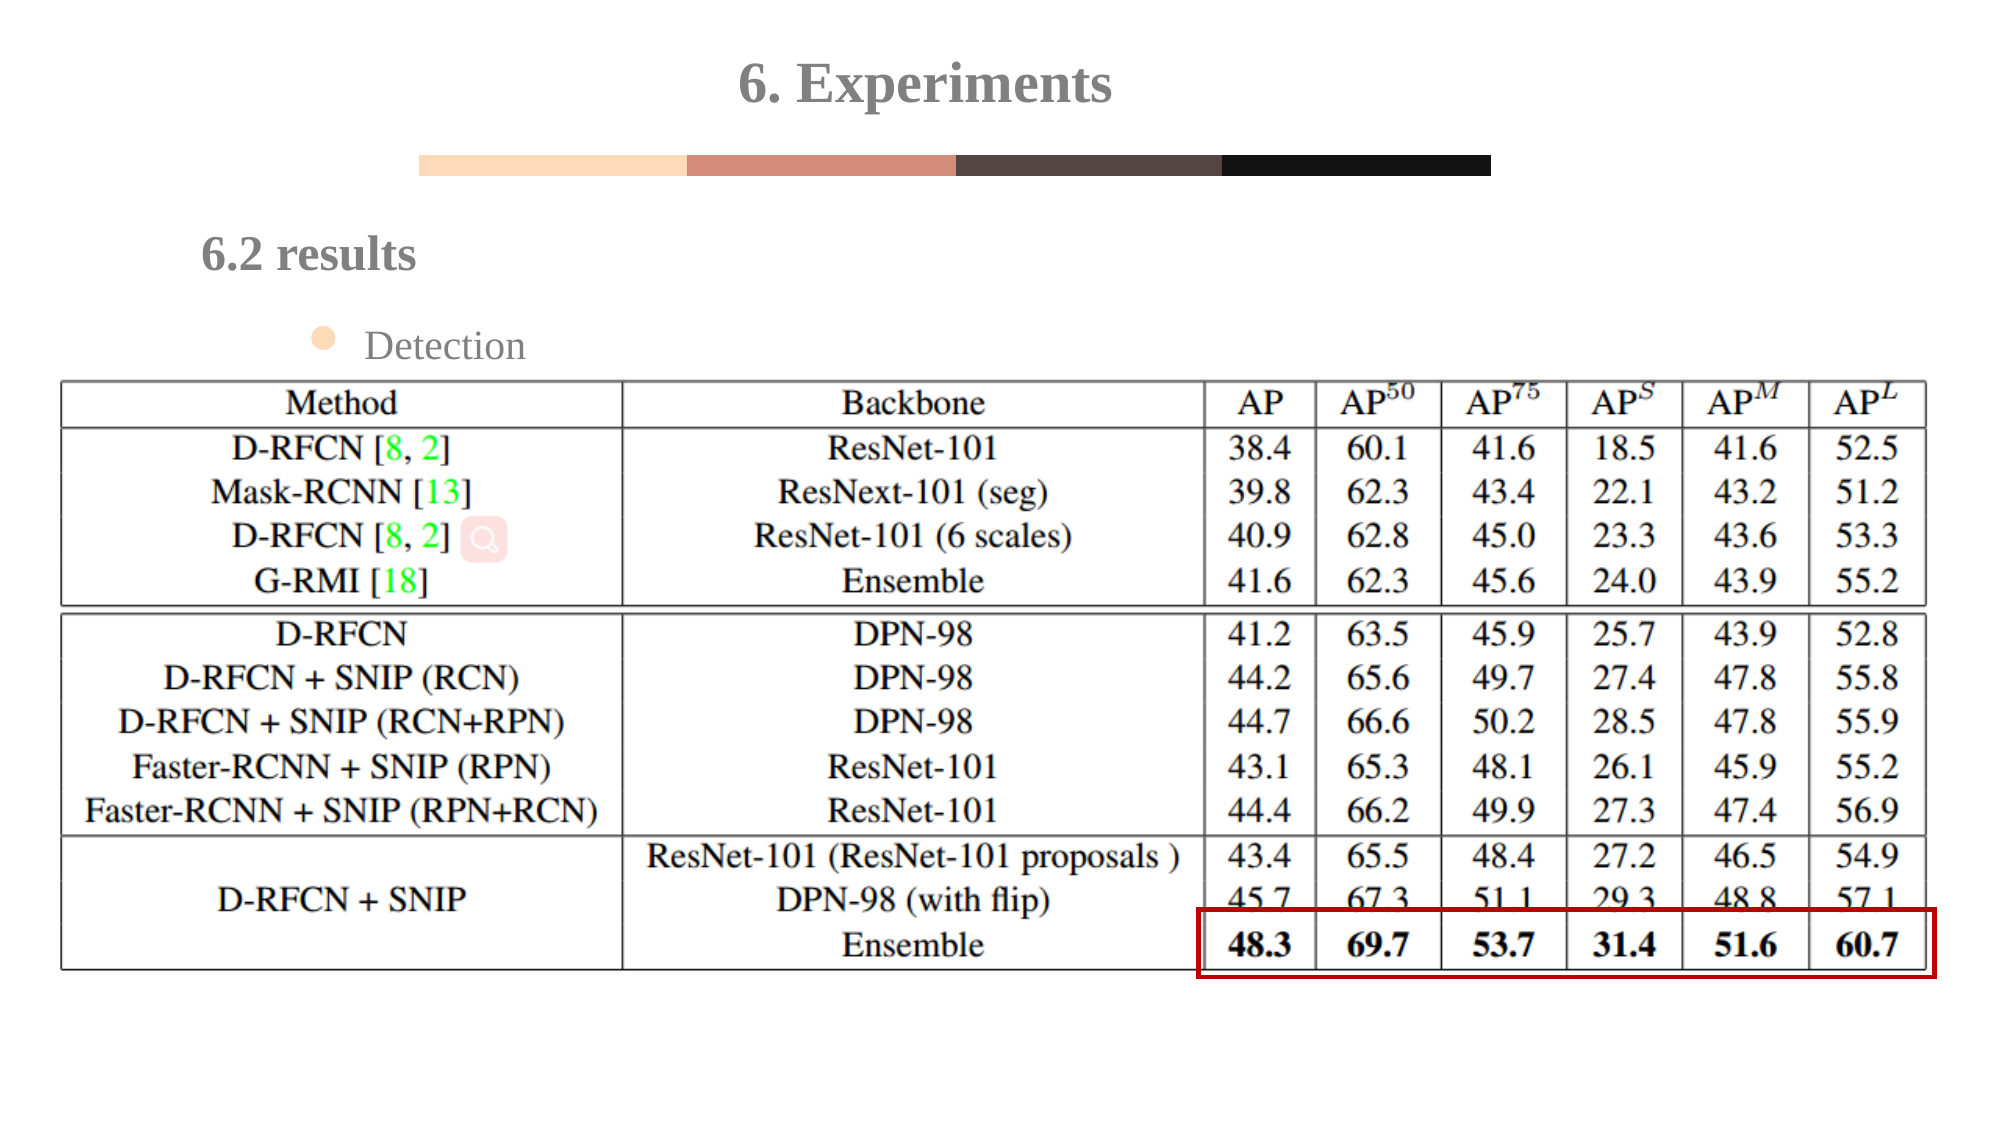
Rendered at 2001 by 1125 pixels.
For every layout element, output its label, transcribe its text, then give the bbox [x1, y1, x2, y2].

picture [45, 377, 1935, 977]
text_box 6. Experiments [723, 44, 1149, 134]
text_box 6.2 results [186, 220, 461, 289]
text_box Detection [293, 315, 934, 377]
